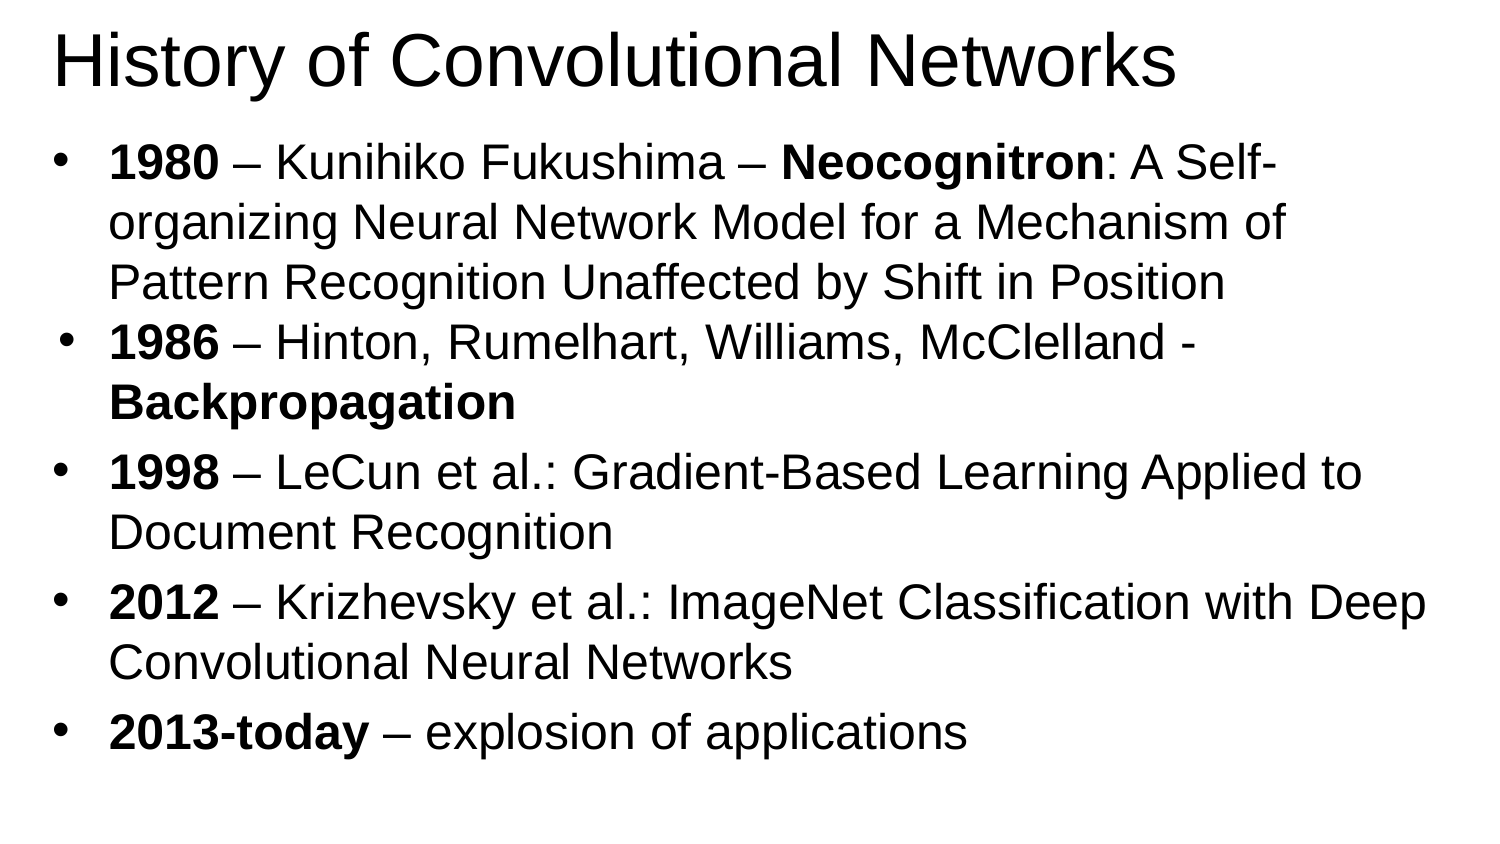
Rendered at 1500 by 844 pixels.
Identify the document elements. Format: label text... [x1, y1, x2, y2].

list 1980 – Kunihiko Fukushima – Neocognitron: A Self-organizing Neural Network Model for a Mechanism of Pattern Recognition Unaffected by Shift in Position 1986 – Hinton, Rumelhart, Williams, McClelland - Backpropagation 1998 – LeCun et al.: Gradient-Based Learning Applied to Document Recognition 2012 – Krizhevsky et al.: ImageNet Classification with Deep Convolutional Neural Networks 2013-today – explosion of applications [37, 121, 1463, 779]
title History of Convolutional Networks [37, 18, 1463, 94]
